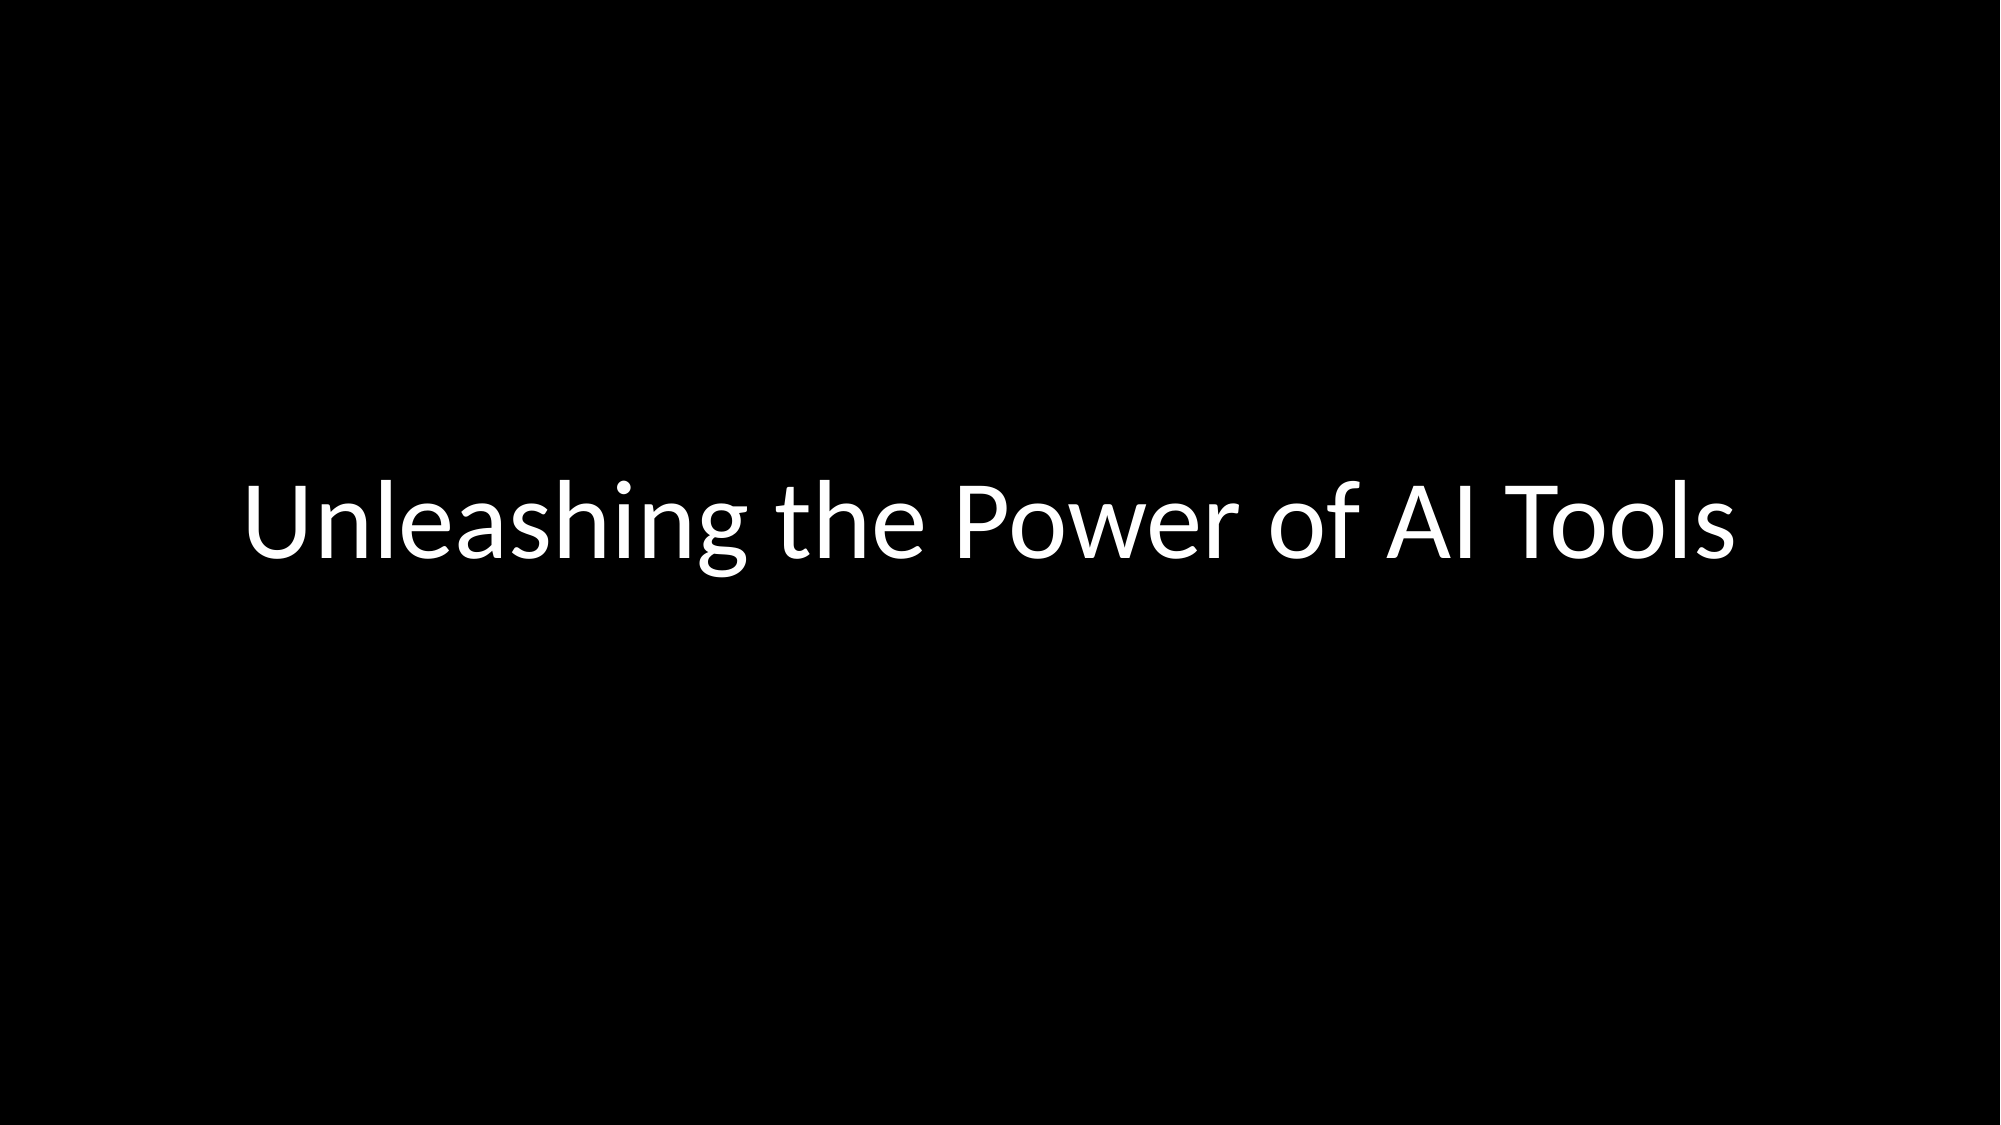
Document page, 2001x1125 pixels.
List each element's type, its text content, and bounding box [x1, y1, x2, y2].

text_box Unleashing the Power of AI Tools [226, 438, 1838, 589]
